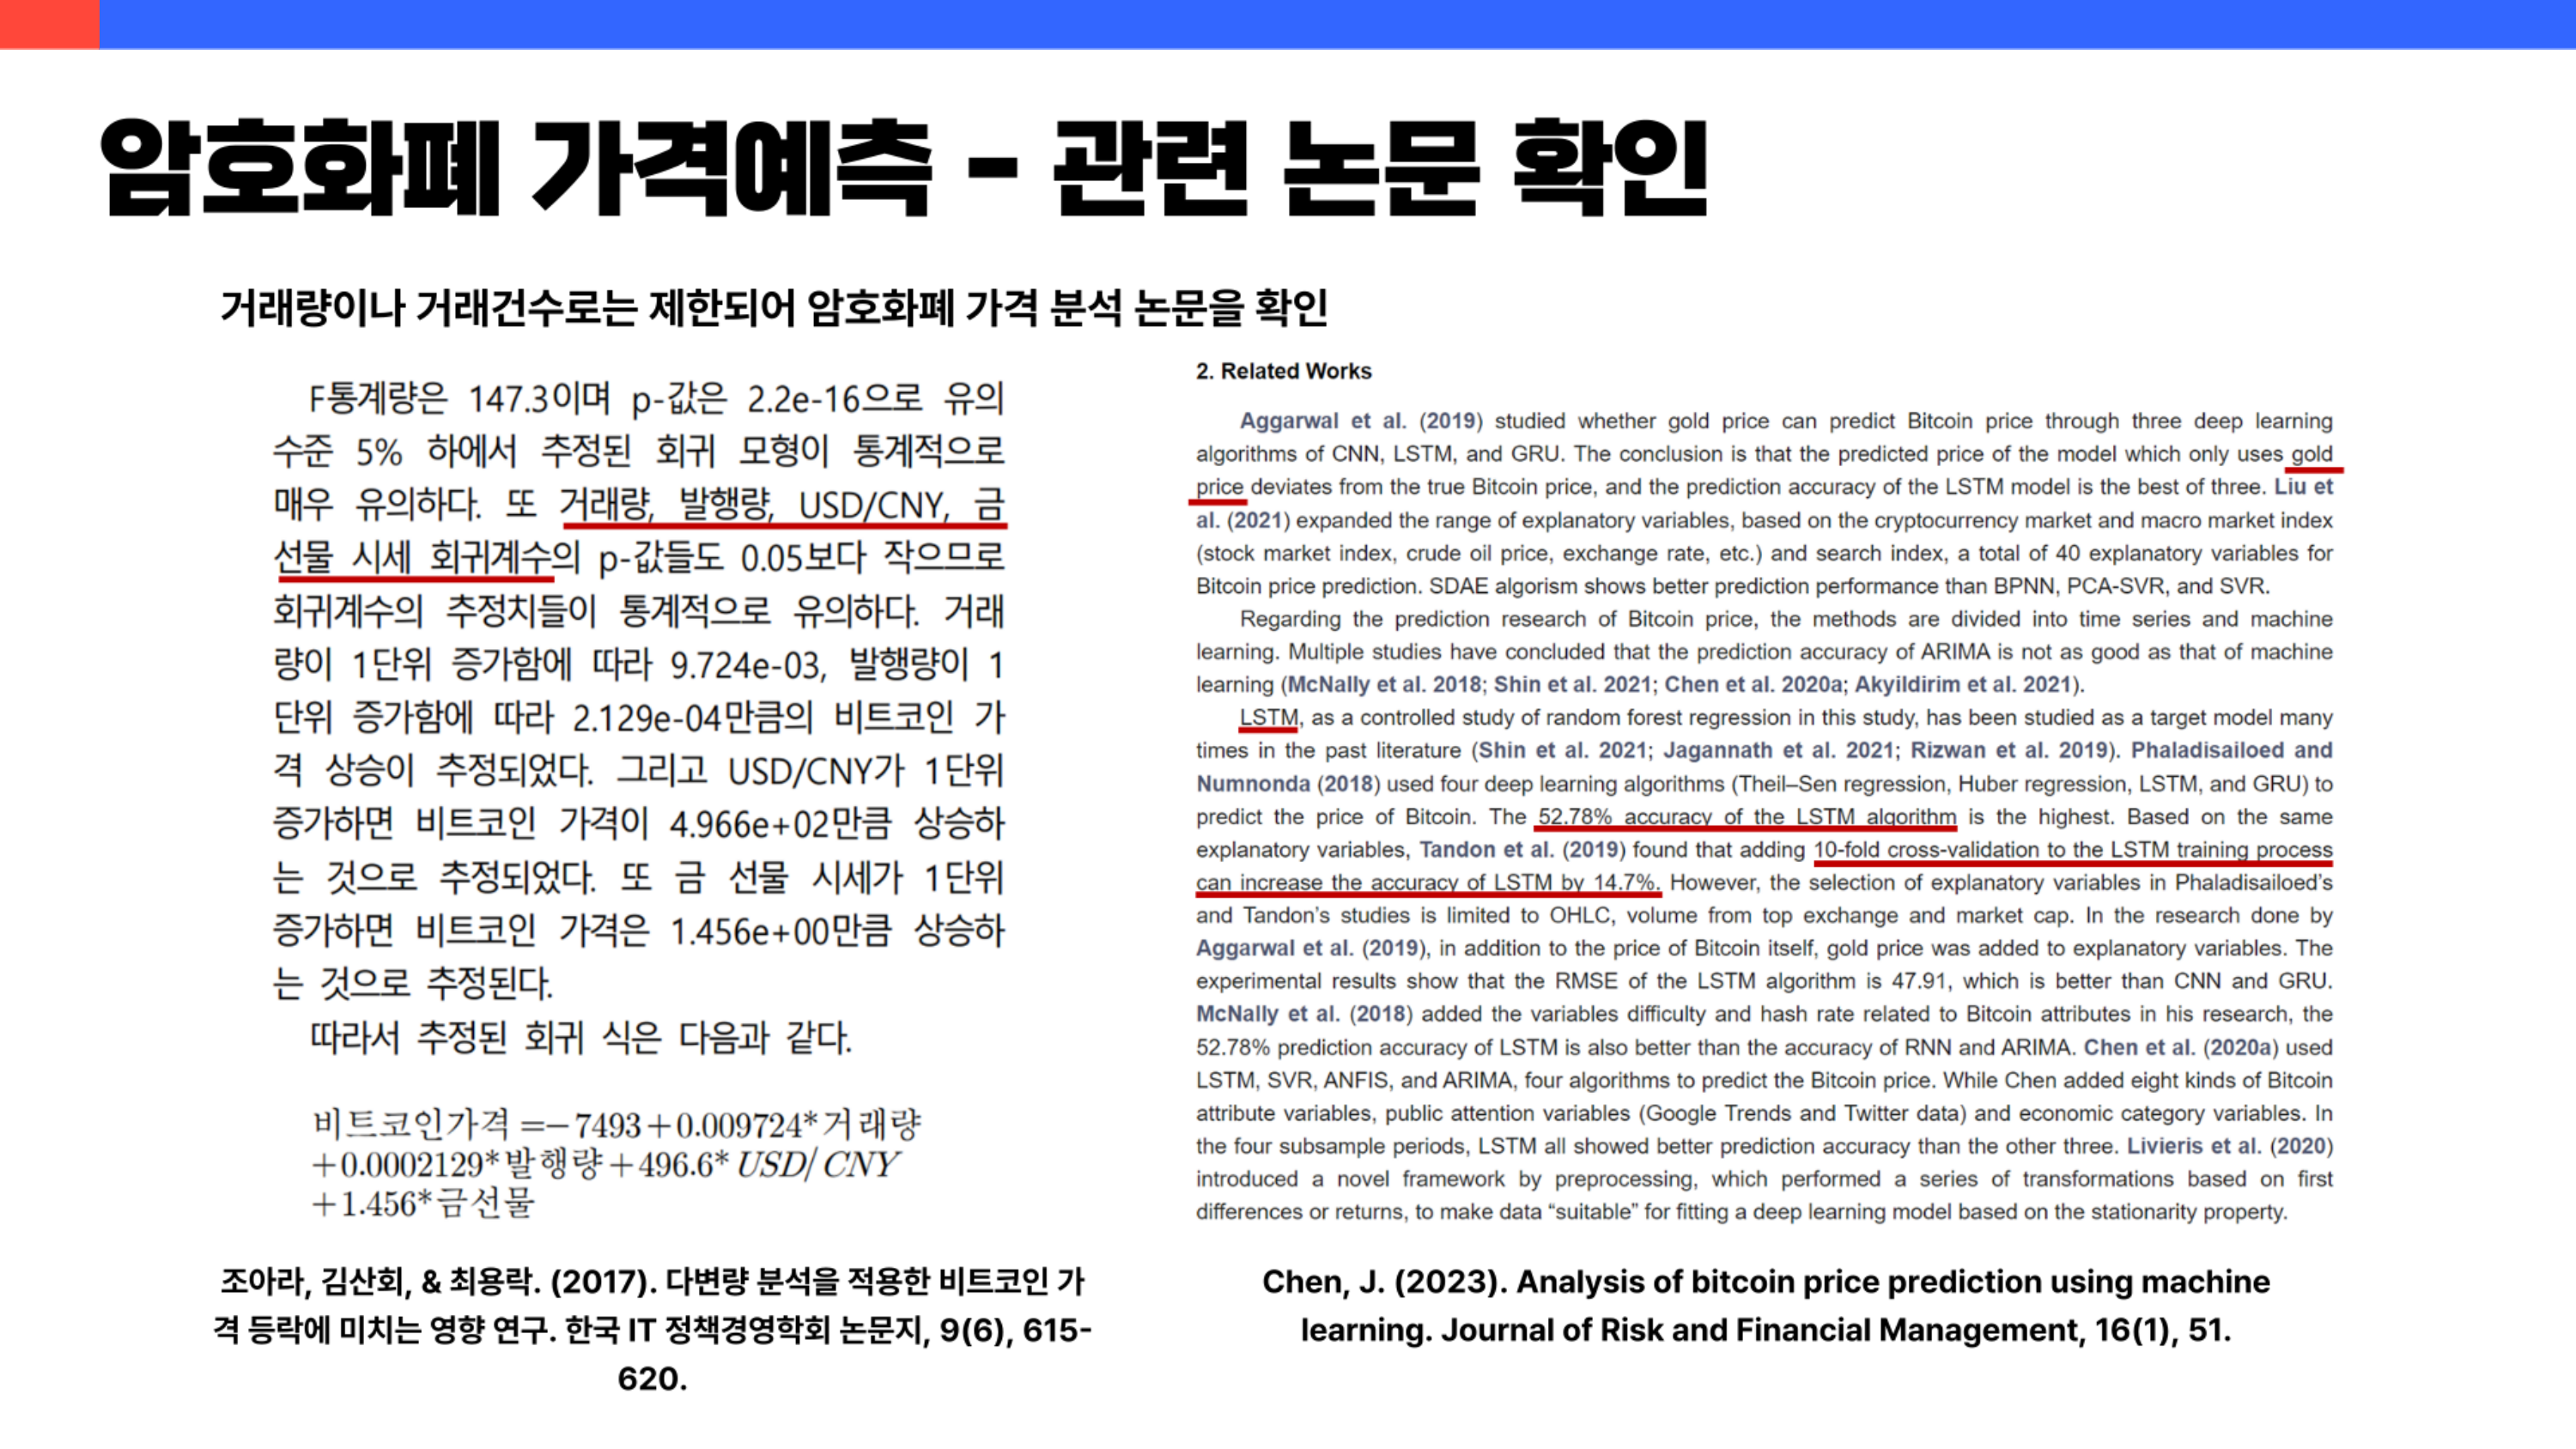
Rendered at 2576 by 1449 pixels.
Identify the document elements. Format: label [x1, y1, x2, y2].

picture [66, 65, 2376, 1423]
picture [0, 0, 2576, 50]
